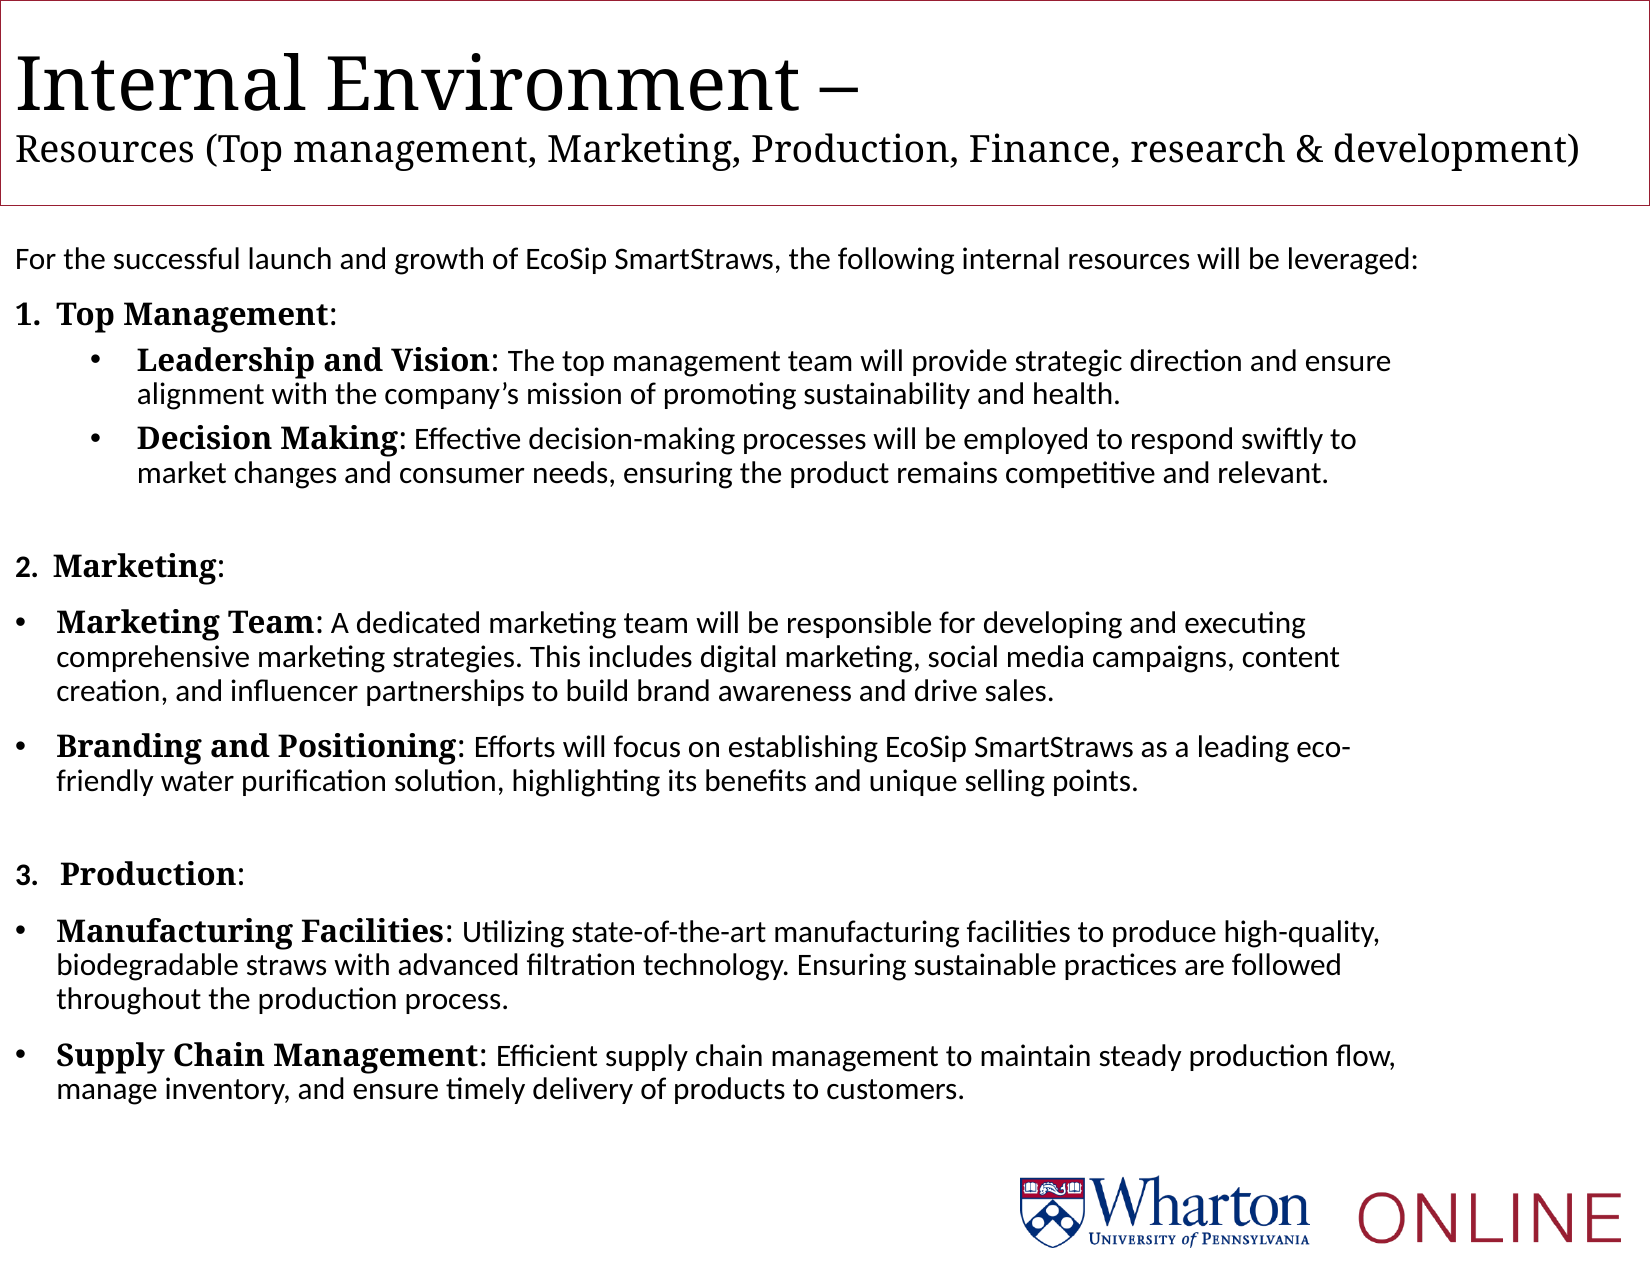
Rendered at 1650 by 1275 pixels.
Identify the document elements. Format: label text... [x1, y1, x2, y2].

picture [1020, 1175, 1621, 1248]
list For the successful launch and growth of EcoSip SmartStraws, the following internal resources will be leveraged: Top Management: Leadership and Vision: The top management team will provide strategic direction and ensure alignment with the company’s mission of promoting sustainability and health. Decision Making: Effective decision-making processes will be employed to respond swiftly to market changes and consumer needs, ensuring the product remains competitive and relevant. 2. Marketing: Marketing Team: A dedicated marketing team will be responsible for developing and executing comprehensive marketing strategies. This includes digital marketing, social media campaigns, content creation, and influencer partnerships to build brand awareness and drive sales. Branding and Positioning: Efforts will focus on establishing EcoSip SmartStraws as a leading eco-friendly water purification solution, highlighting its benefits and unique selling points. 3. Production: Manufacturing Facilities: Utilizing state-of-the-art manufacturing facilities to produce high-quality, biodegradable straws with advanced filtration technology. Ensuring sustainable practices are followed throughout the production process. Supply Chain Management: Efficient supply chain management to maintain steady production flow, manage inventory, and ensure timely delivery of products to customers. [0, 234, 1440, 1248]
title Internal Environment – Resources (Top management, Marketing, Production, Finance, research & development) [0, 0, 1650, 206]
